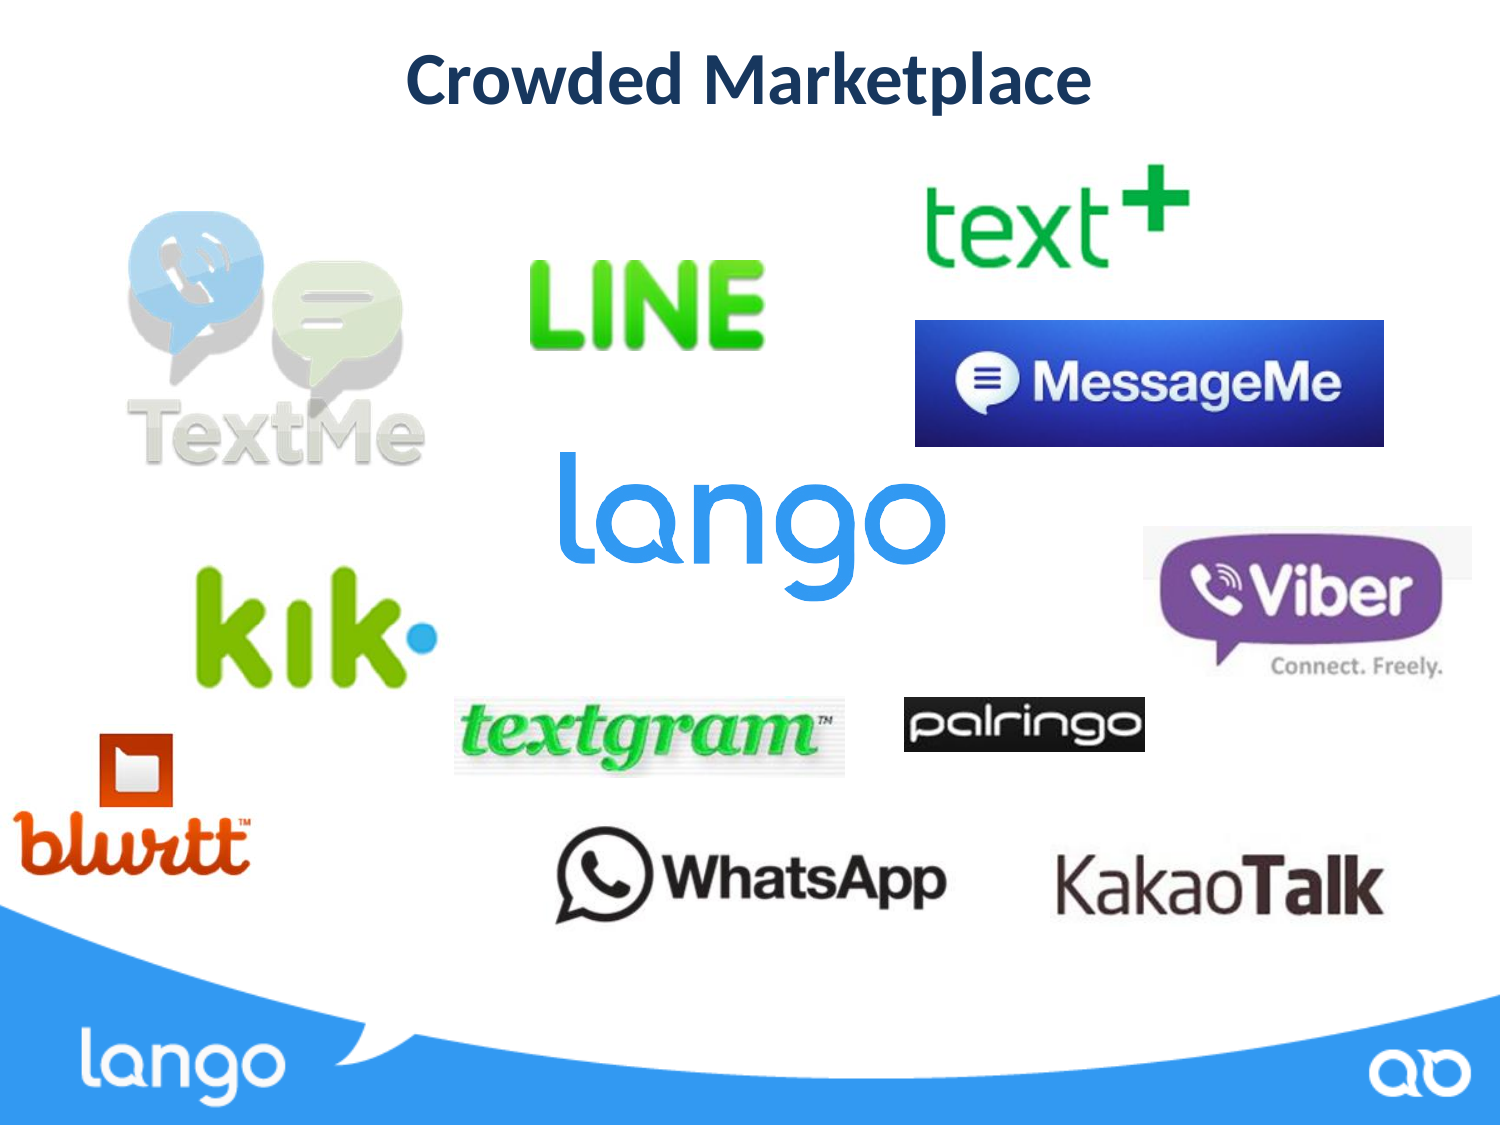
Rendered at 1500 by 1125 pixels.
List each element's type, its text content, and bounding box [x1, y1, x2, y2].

picture [124, 211, 426, 467]
picture [914, 320, 1385, 448]
picture [529, 259, 766, 351]
title Crowded Marketplace [0, 0, 1500, 150]
picture [883, 143, 1217, 310]
picture [0, 542, 1500, 1125]
picture [559, 450, 946, 602]
picture [1142, 525, 1472, 693]
